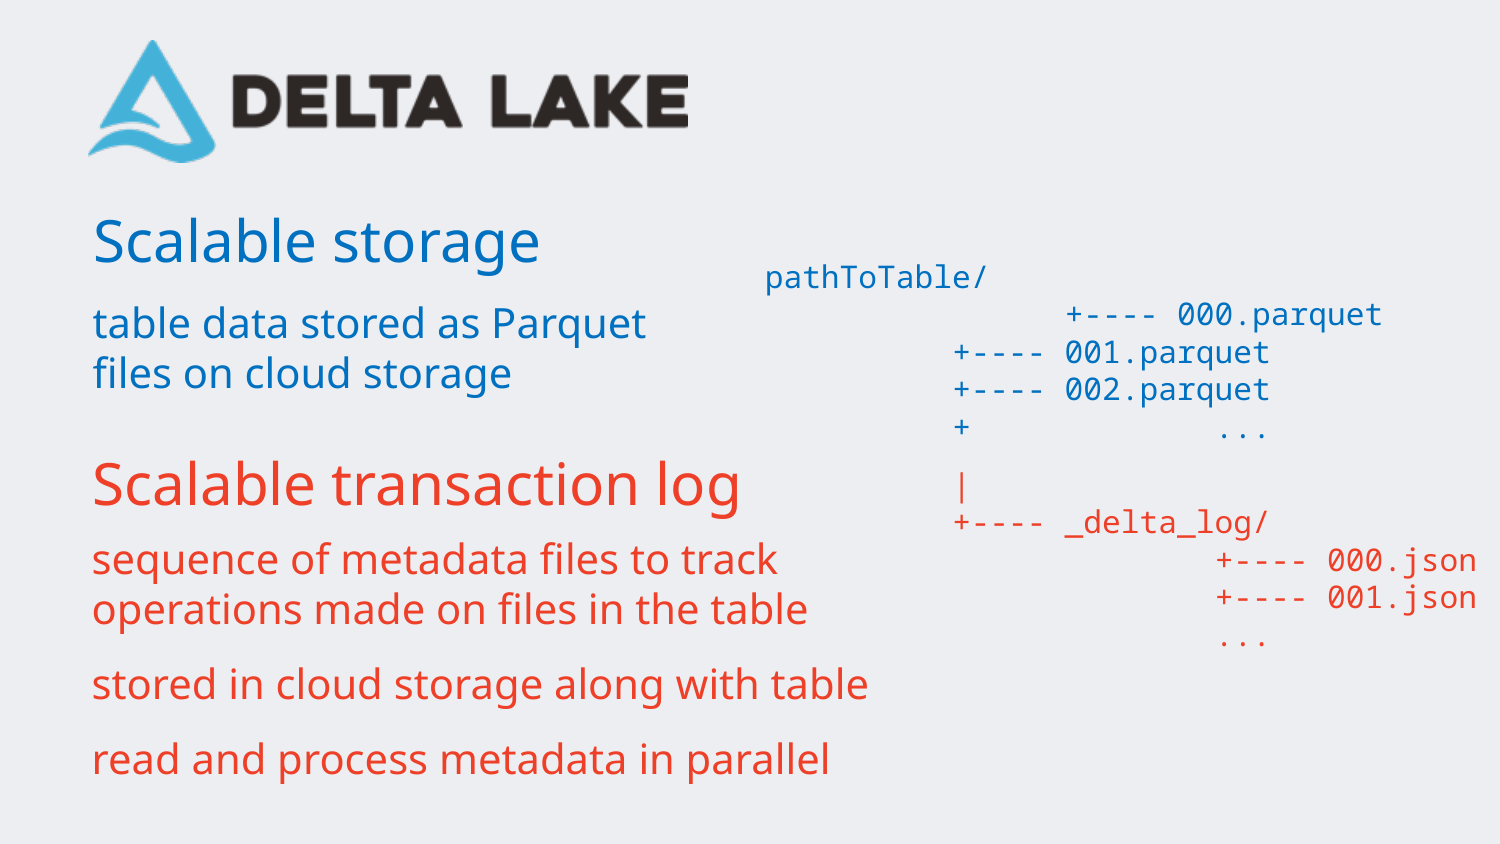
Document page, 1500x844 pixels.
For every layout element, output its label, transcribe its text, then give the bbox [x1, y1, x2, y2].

text_box pathToTable/ +---- 000.parquet +---- 001.parquet +---- 002.parquet + ... [750, 249, 1468, 452]
text_box Scalable storage [79, 196, 592, 282]
text_box sequence of metadata files to track operations made on files in the table stored in cloud storage along with table read and process metadata in parallel [76, 525, 912, 791]
text_box | +---- _delta_log/ +---- 000.json +---- 001.json ... [749, 457, 1500, 660]
text_box table data stored as Parquet files on cloud storage [77, 289, 734, 405]
text_box Scalable transaction log [77, 439, 857, 525]
picture [87, 40, 688, 163]
